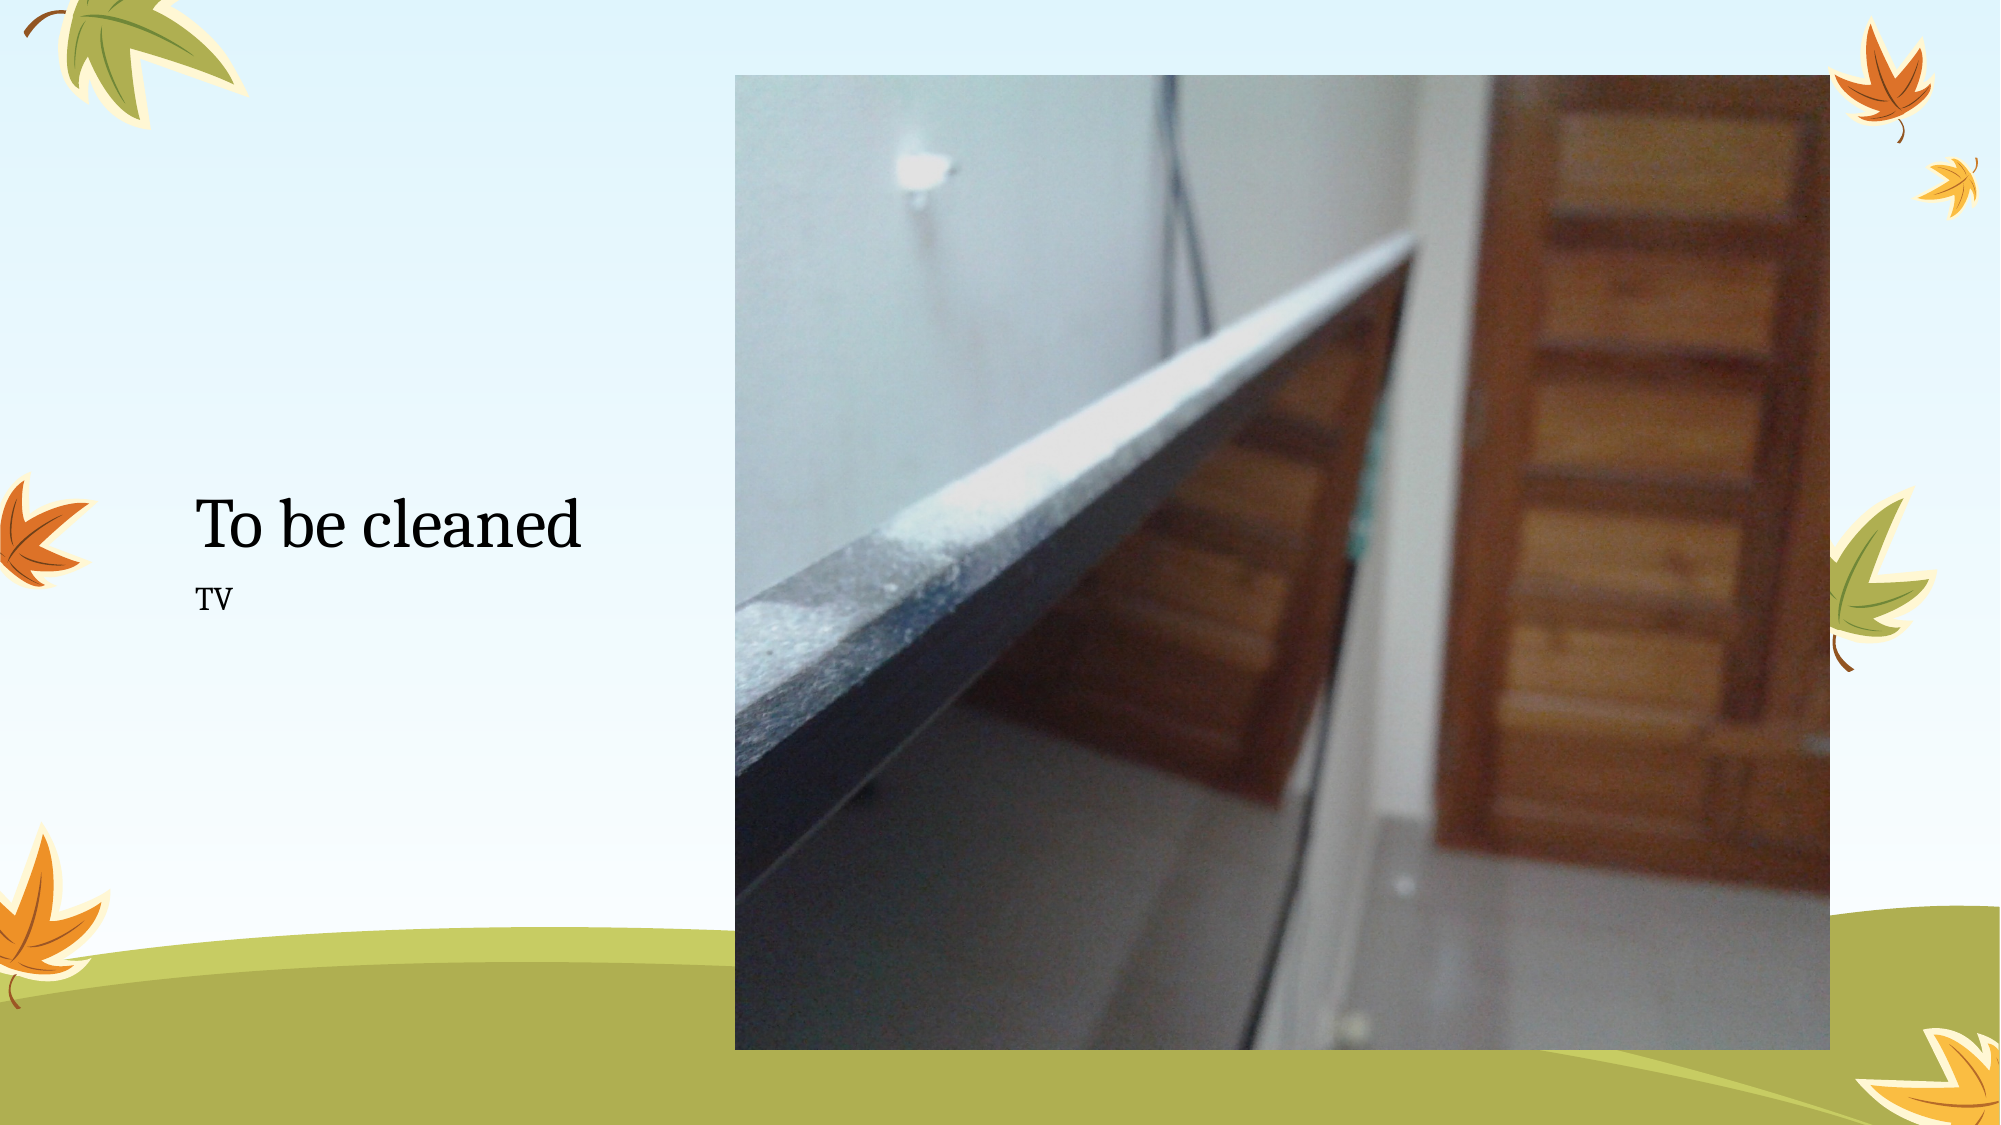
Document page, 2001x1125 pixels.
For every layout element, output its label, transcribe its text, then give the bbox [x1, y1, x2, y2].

title To be cleaned [180, 195, 690, 570]
list TV [180, 570, 690, 795]
picture [734, 74, 1830, 1050]
